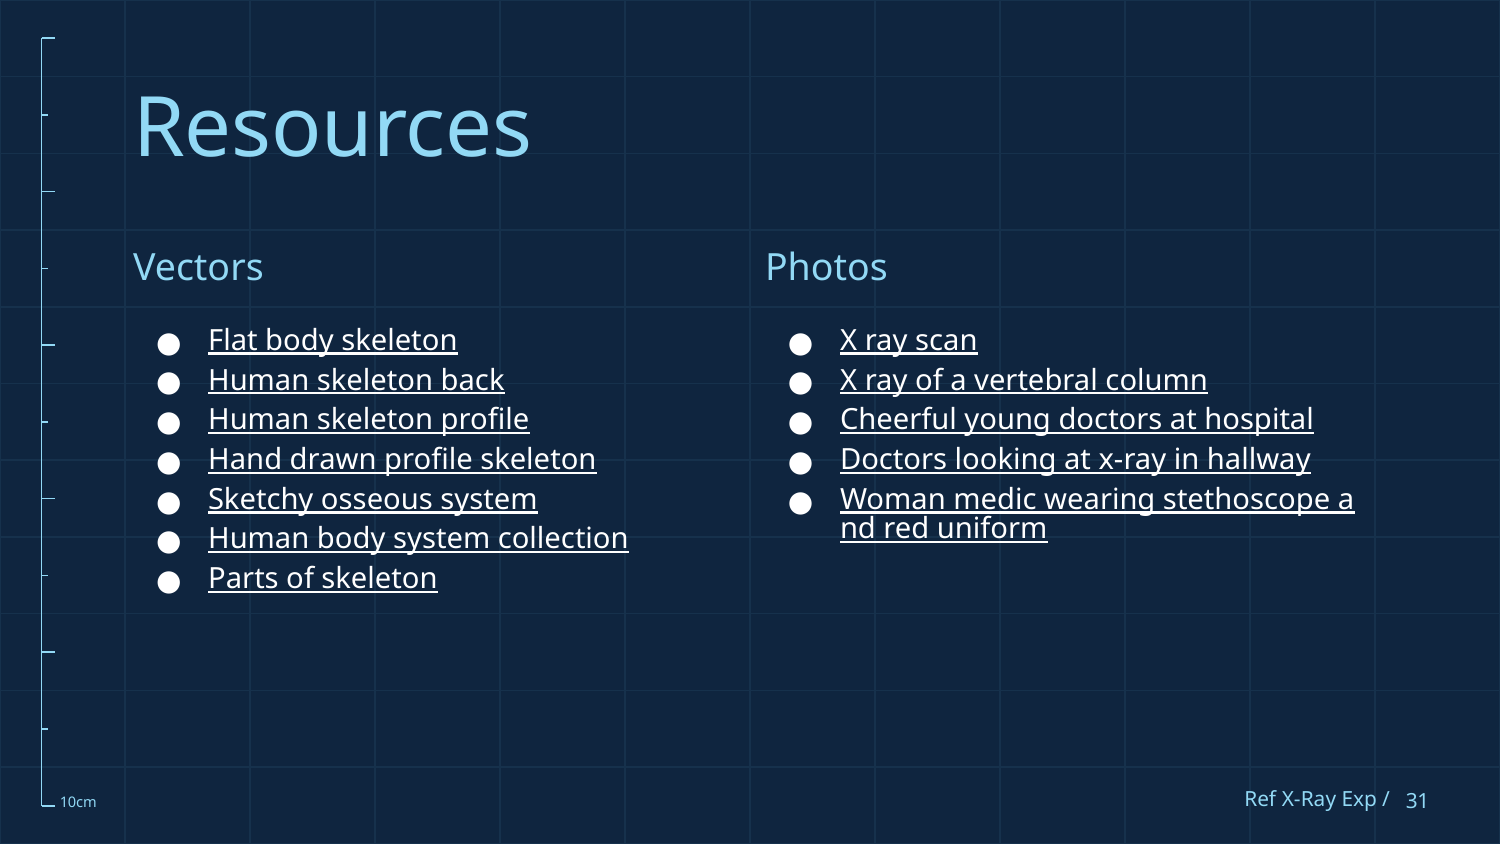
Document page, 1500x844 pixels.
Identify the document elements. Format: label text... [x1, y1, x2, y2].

slide_number Ref X-Ray Exp / [1207, 777, 1411, 820]
subtitle Photos X ray scan X ray of a vertebral column Cheerful young doctors at hospital Doctors looking at x-ray in hallway Woman medic wearing stethoscope and red uniform [750, 227, 1382, 756]
slide_number ‹#› [1411, 778, 1458, 820]
subtitle Vectors Flat body skeleton Human skeleton back Human skeleton profile Hand drawn profile skeleton Sketchy osseous system Human body system collection Parts of skeleton [118, 227, 750, 756]
title Resources [118, 72, 1382, 167]
